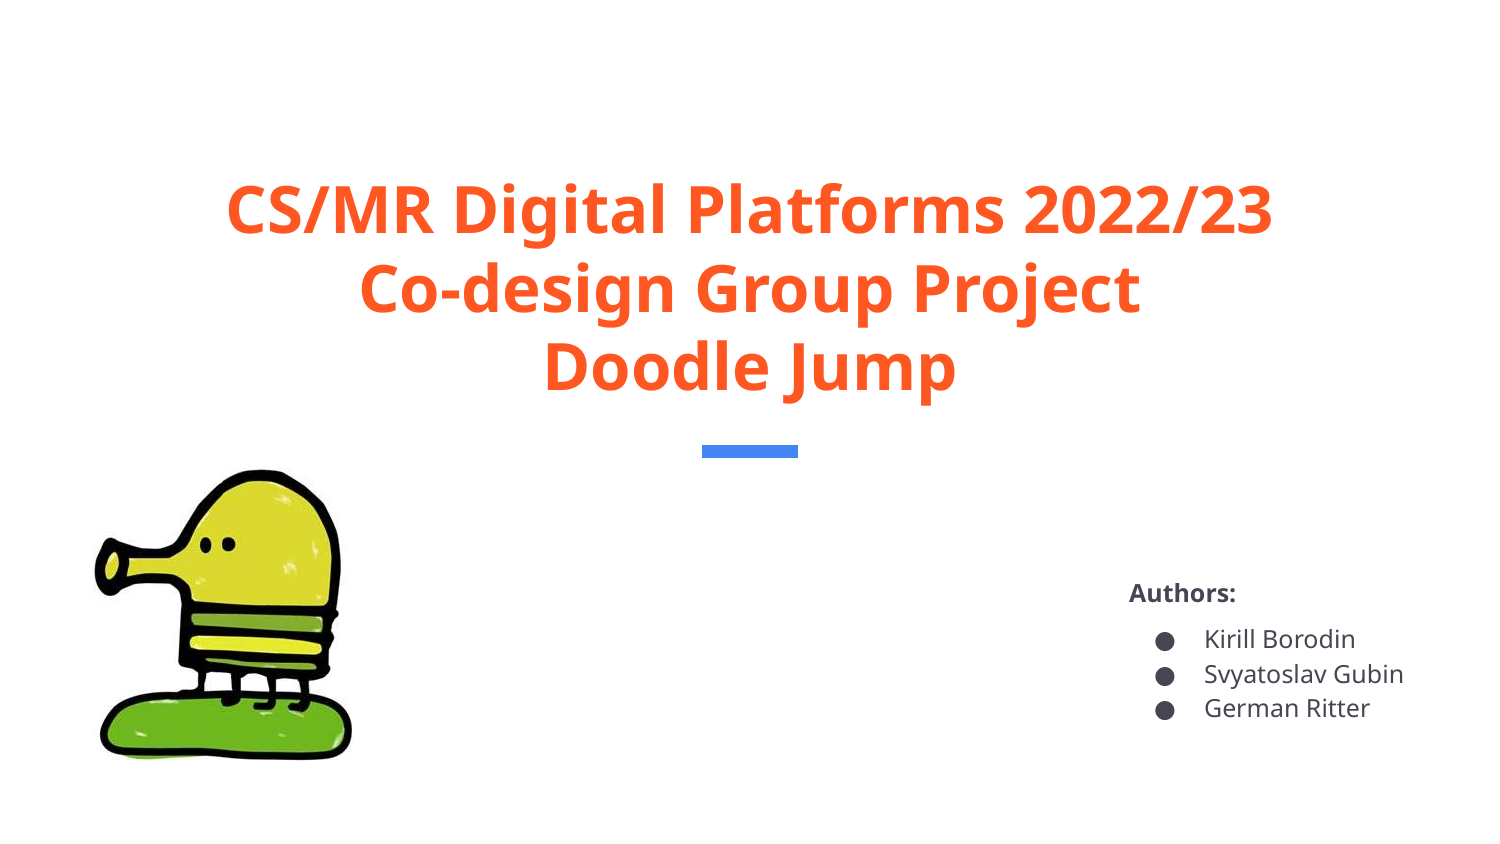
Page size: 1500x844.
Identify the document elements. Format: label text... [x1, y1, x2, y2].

title CS/MR Digital Platforms 2022/23 Co-design Group Project Doodle Jump [51, 97, 1449, 419]
picture [92, 467, 353, 762]
subtitle Authors: Kirill Borodin Svyatoslav Gubin German Ritter [1114, 557, 1500, 743]
